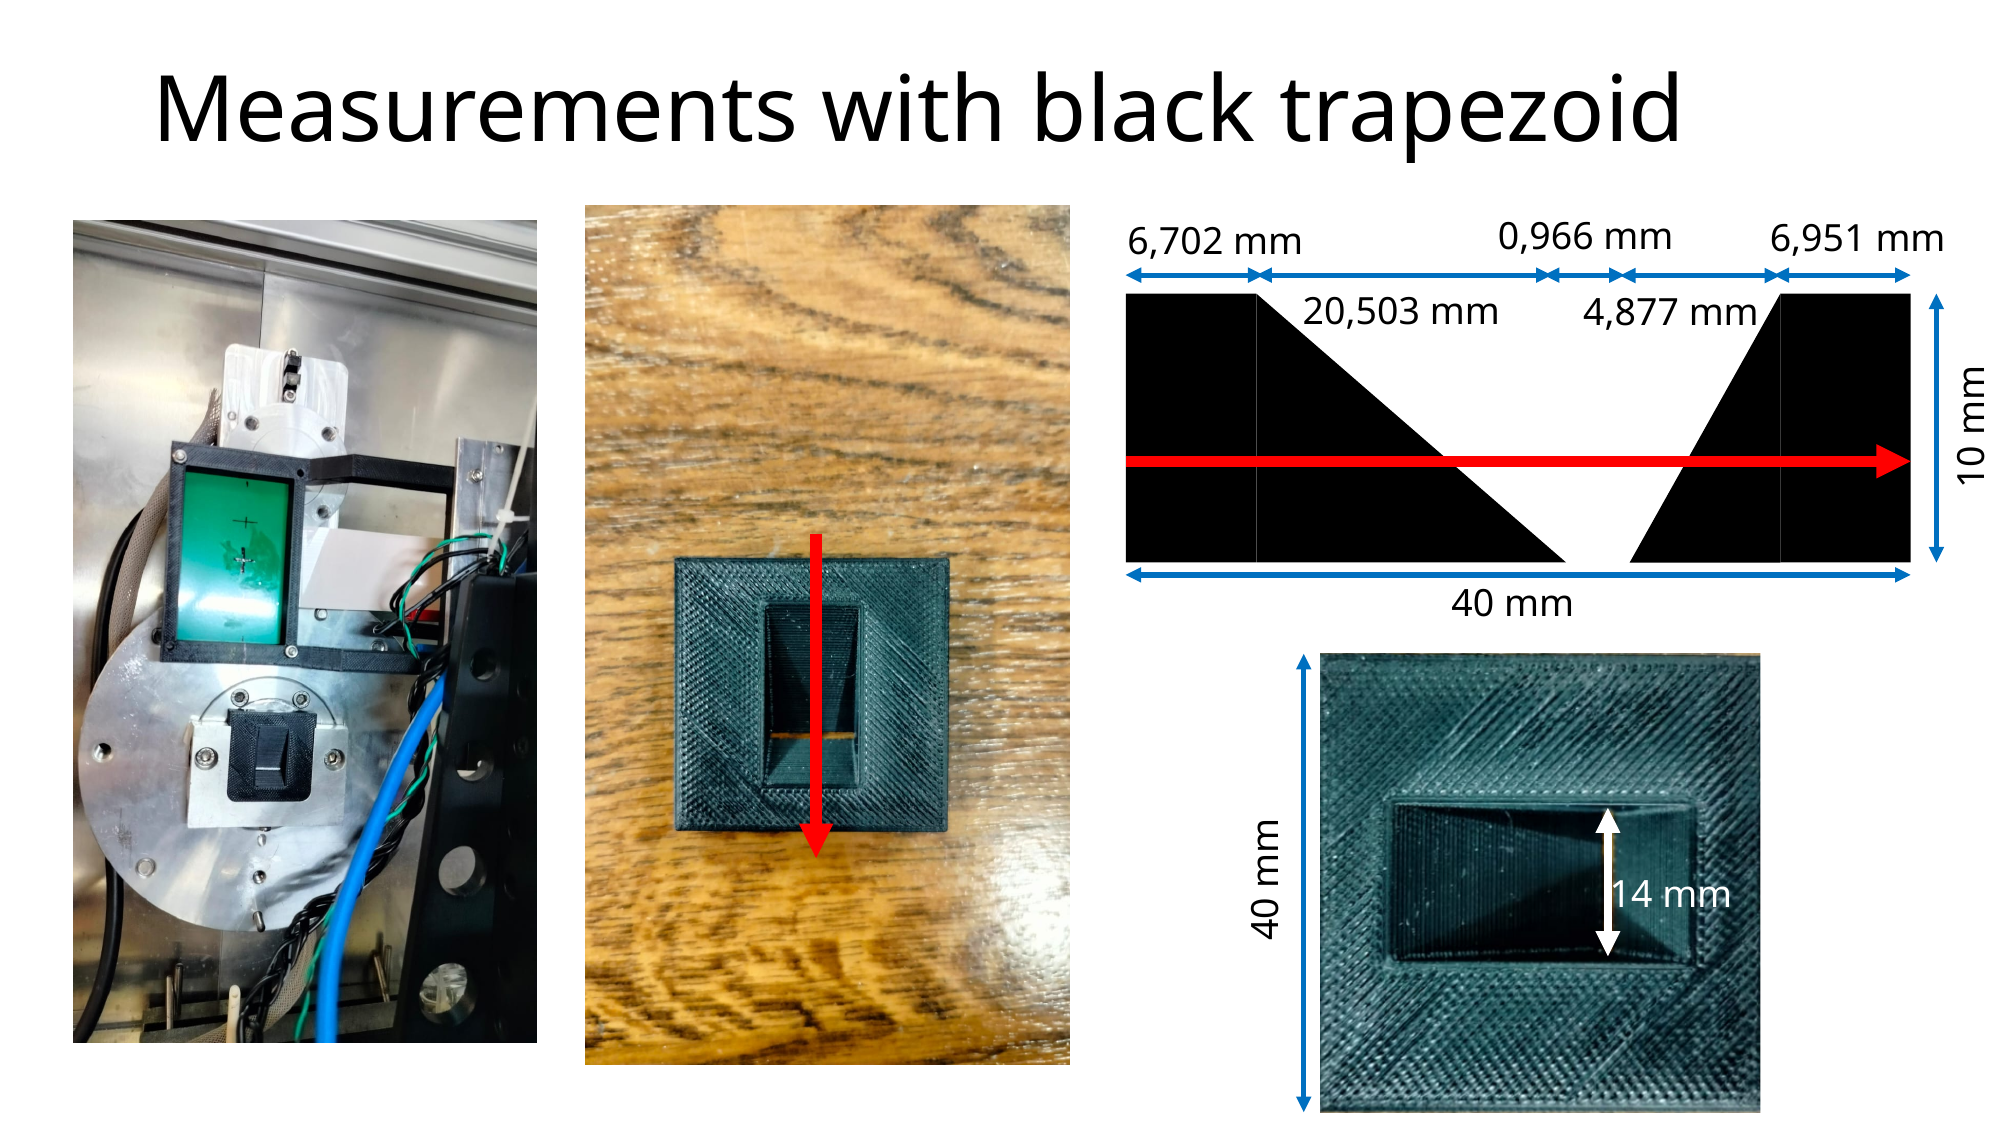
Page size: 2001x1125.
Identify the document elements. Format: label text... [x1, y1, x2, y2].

text_box 0,966 mm [1483, 204, 1689, 265]
text_box 40 mm [1233, 803, 1293, 956]
text_box [1254, 467, 1571, 565]
text_box 6,702 mm [1112, 209, 1318, 270]
text_box [1124, 292, 1258, 564]
text_box 40 mm [1436, 576, 1589, 632]
text_box 6,951 mm [1754, 206, 1961, 266]
text_box 4,877 mm [1568, 280, 1774, 341]
text_box [1687, 292, 1782, 456]
picture [72, 219, 538, 1044]
text_box [1627, 467, 1782, 565]
text_box 10 mm [1939, 350, 2000, 504]
text_box [1782, 462, 1912, 564]
text_box [1258, 292, 1446, 456]
picture [584, 204, 1071, 1066]
title Measurements with black trapezoid [137, 3, 1863, 221]
text_box [1780, 292, 1912, 460]
picture [1310, 653, 1770, 1113]
text_box 20,503 mm [1287, 279, 1515, 340]
